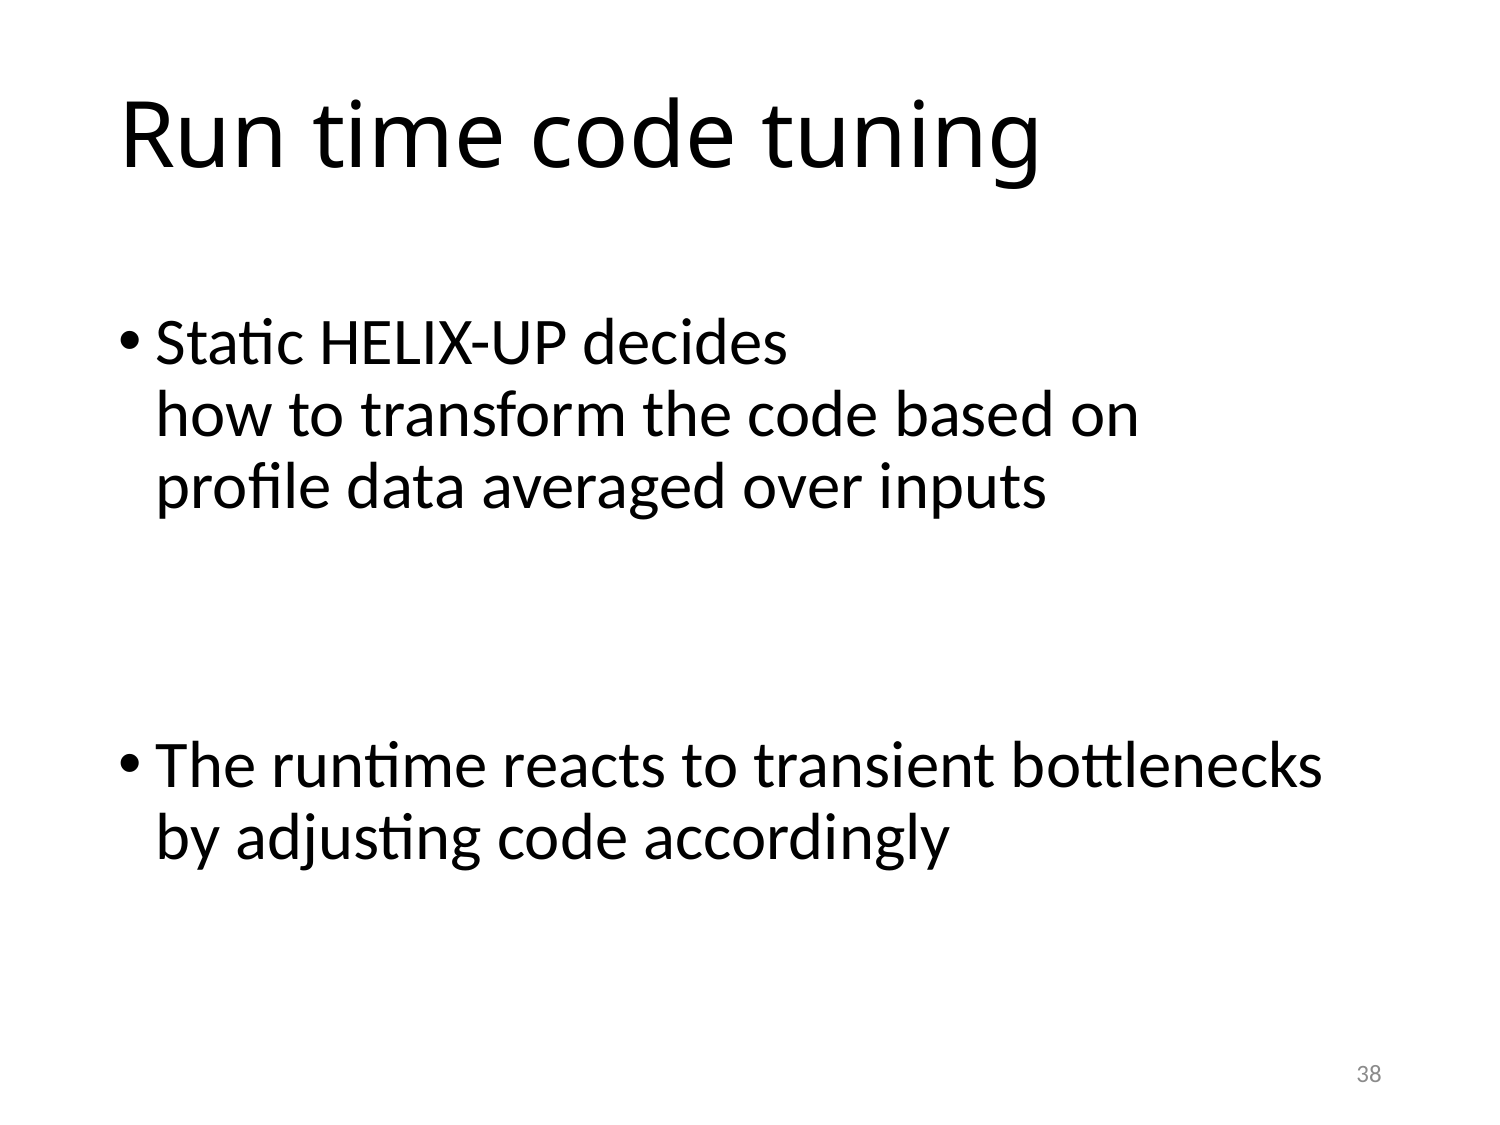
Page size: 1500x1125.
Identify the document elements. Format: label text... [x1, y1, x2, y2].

slide_number 38 [1059, 1042, 1397, 1103]
list Static HELIX-UP decides how to transform the code based on profile data averaged over inputs The runtime reacts to transient bottlenecks by adjusting code accordingly [103, 299, 1397, 1014]
title Run time code tuning [103, 29, 1397, 247]
